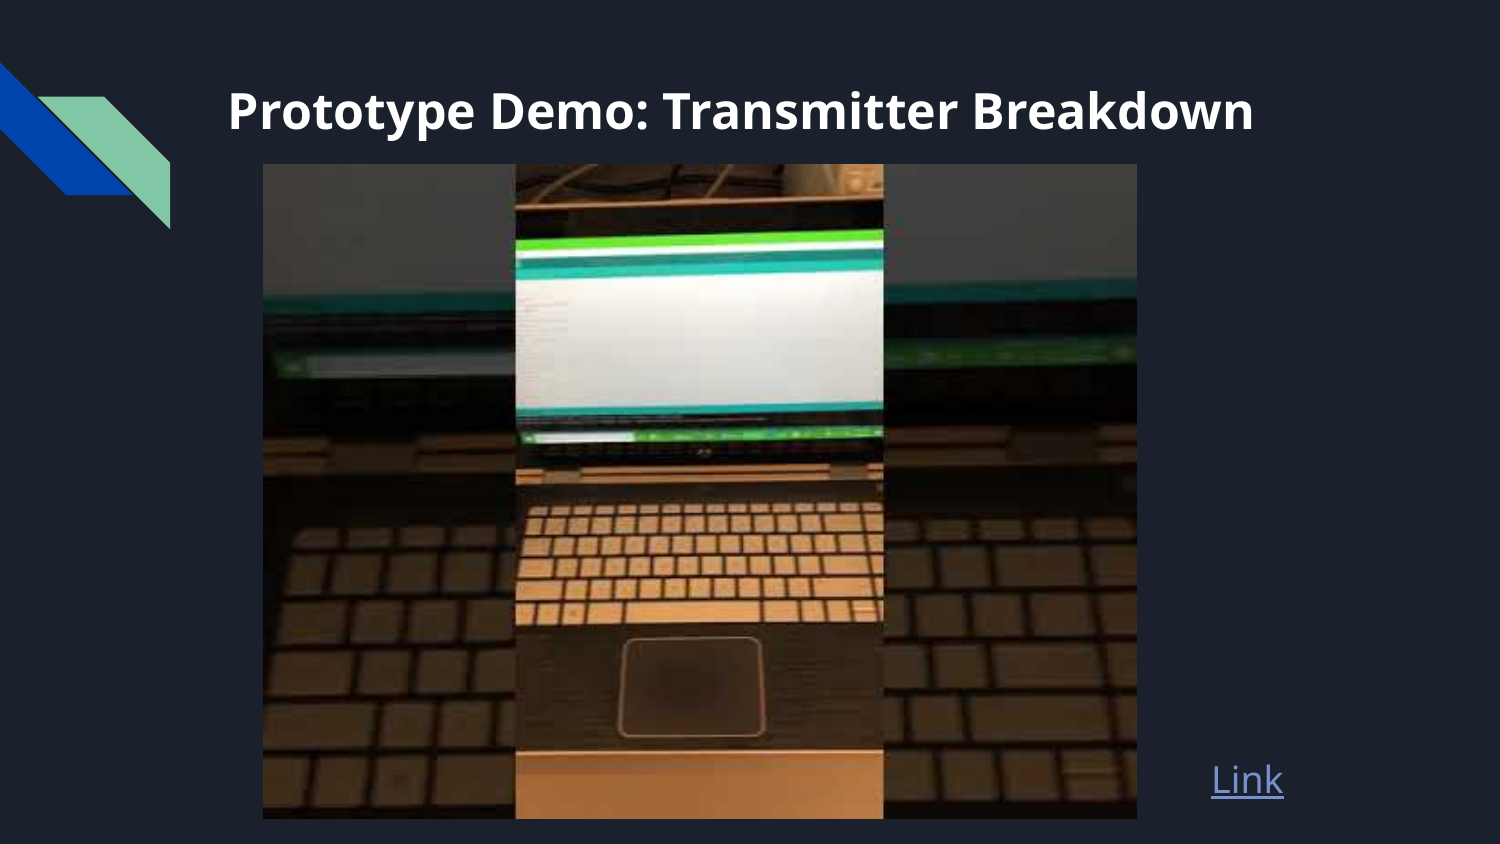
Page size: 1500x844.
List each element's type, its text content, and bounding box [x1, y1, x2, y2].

title Prototype Demo: Transmitter Breakdown [212, 64, 1368, 215]
picture [263, 163, 1137, 820]
text_box Link [1195, 740, 1393, 844]
